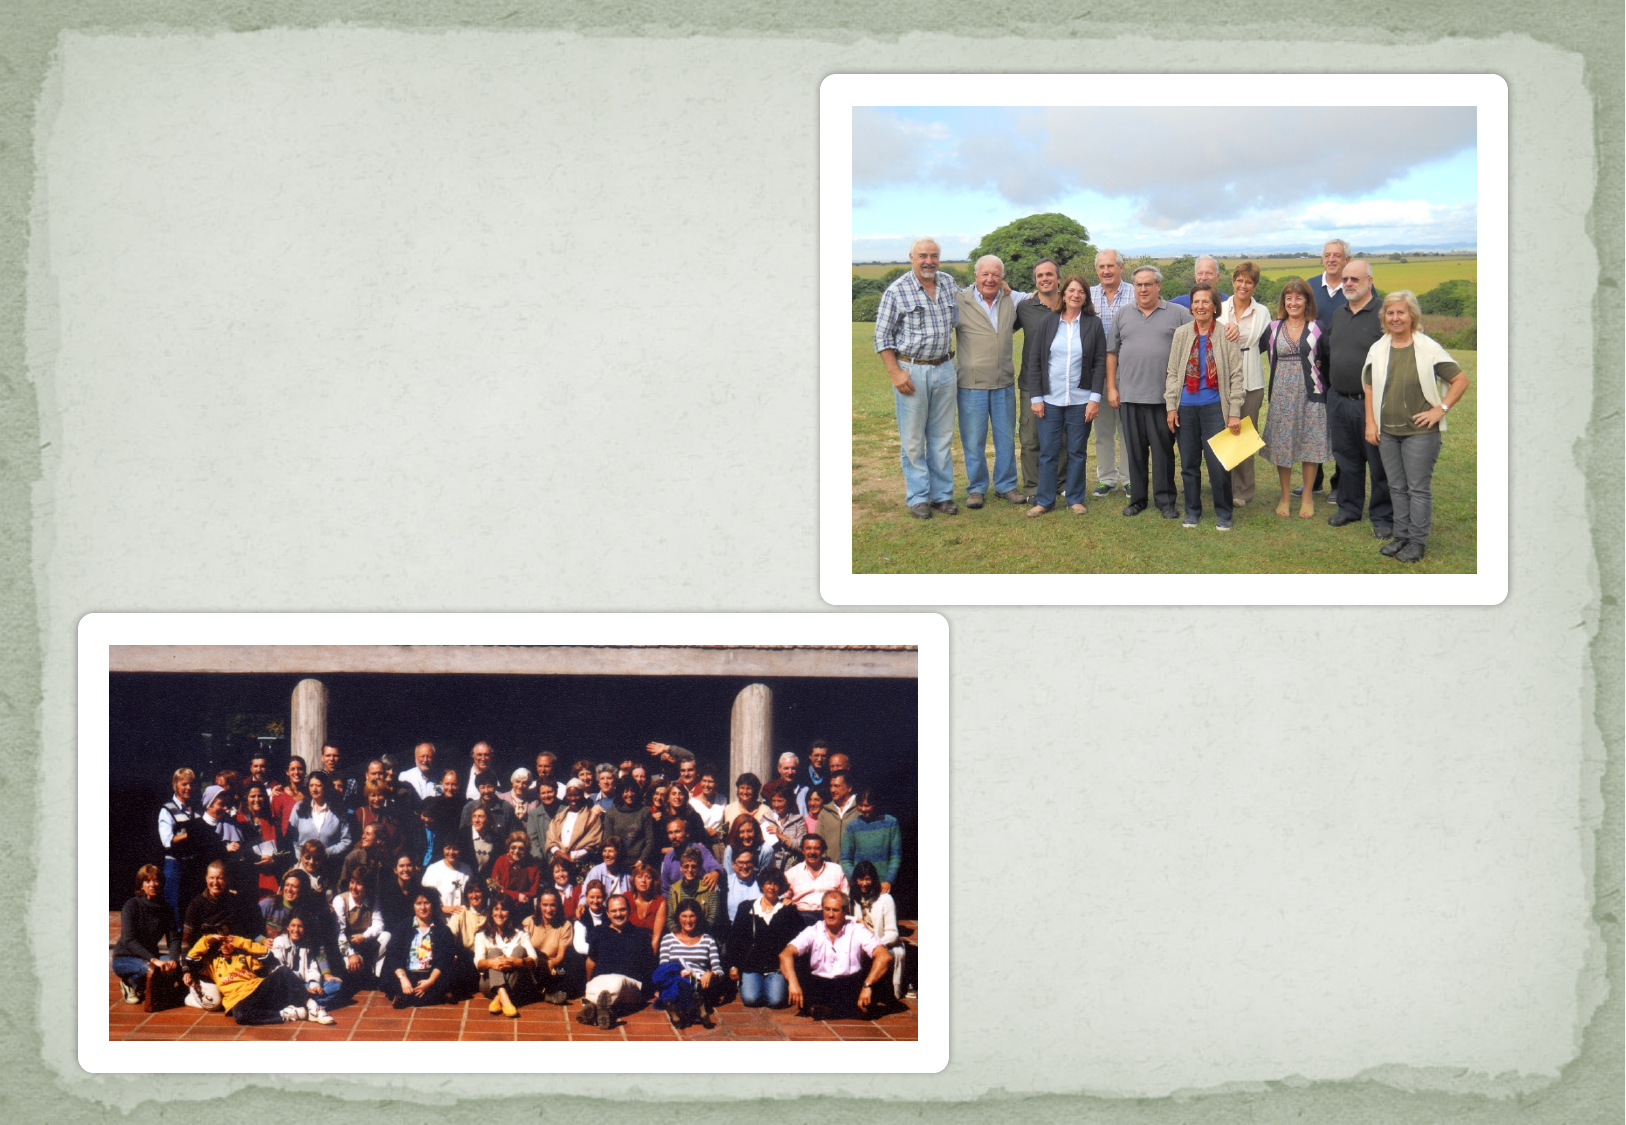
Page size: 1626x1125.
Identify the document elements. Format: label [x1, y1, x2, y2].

picture [109, 645, 918, 1041]
picture [852, 106, 1477, 574]
